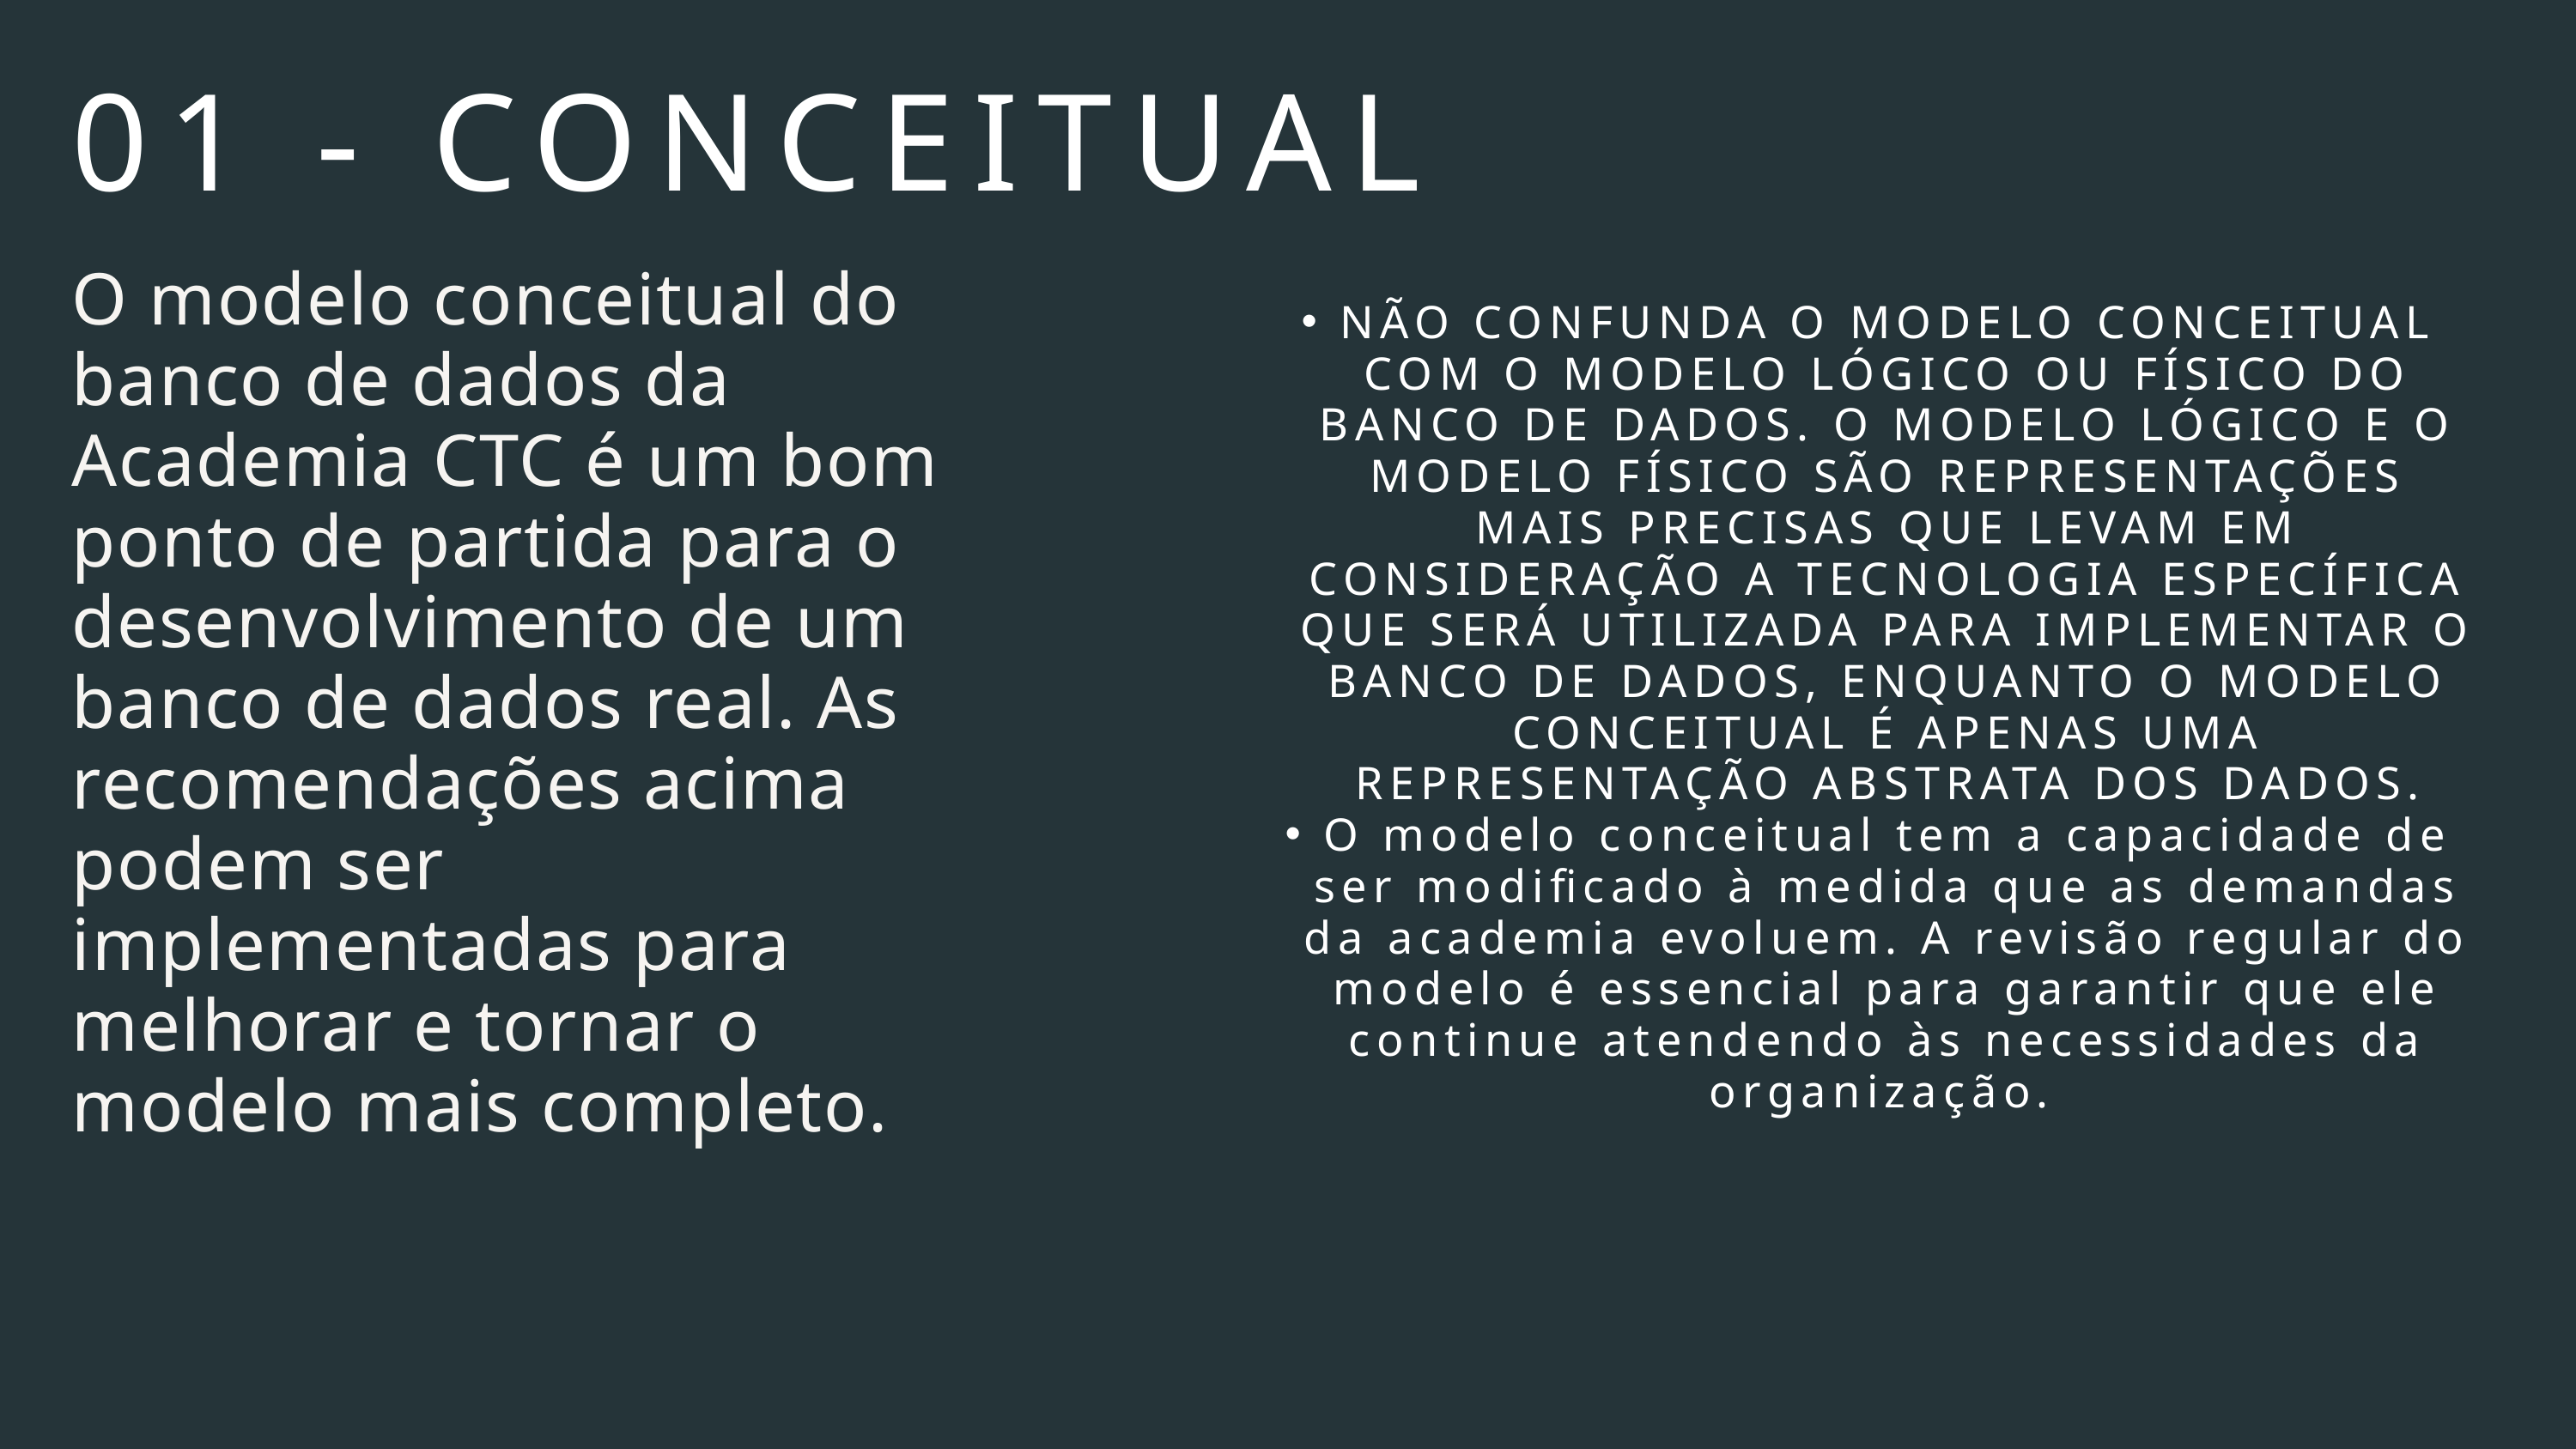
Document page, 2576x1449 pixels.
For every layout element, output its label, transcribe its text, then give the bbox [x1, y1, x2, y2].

text_box O modelo conceitual do banco de dados da Academia CTC é um bom ponto de partida para o desenvolvimento de um banco de dados real. As recomendações acima podem ser implementadas para melhorar e tornar o modelo mais completo. [72, 258, 979, 1147]
text_box 01 - CONCEITUAL [72, 64, 1450, 218]
text_box NÃO CONFUNDA O MODELO CONCEITUAL COM O MODELO LÓGICO OU FÍSICO DO BANCO DE DADOS. O MODELO LÓGICO E O MODELO FÍSICO SÃO REPRESENTAÇÕES MAIS PRECISAS QUE LEVAM EM CONSIDERAÇÃO A TECNOLOGIA ESPECÍFICA QUE SERÁ UTILIZADA PARA IMPLEMENTAR O BANCO DE DADOS, ENQUANTO O MODELO CONCEITUAL É APENAS UMA REPRESENTAÇÃO ABSTRATA DOS DADOS. O modelo conceitual tem a capacidade de ser modificado à medida que as demandas da academia evoluem. A revisão regular do modelo é essencial para garantir que ele continue atendendo às necessidades da organização. [1218, 296, 2483, 1117]
